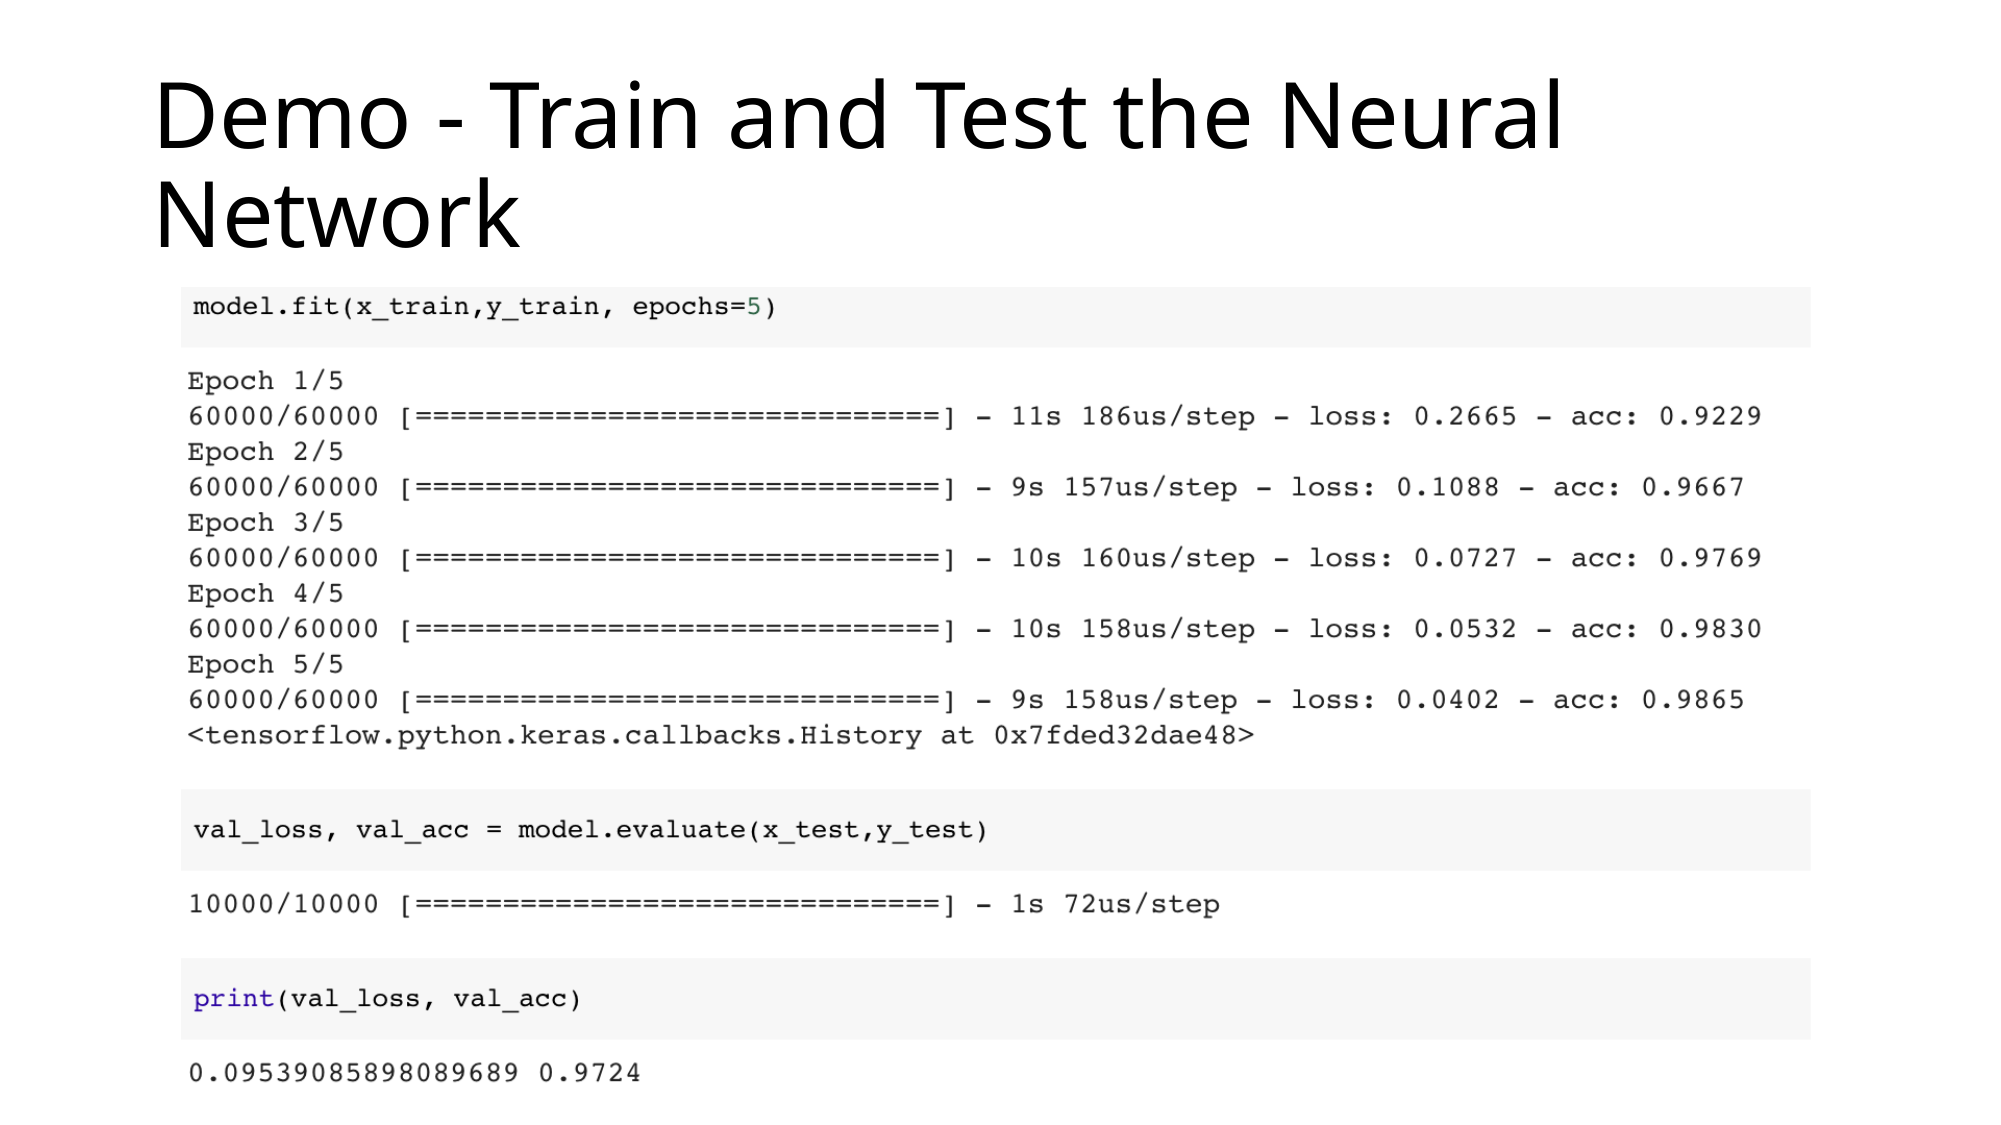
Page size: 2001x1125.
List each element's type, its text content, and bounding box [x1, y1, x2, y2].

picture [181, 287, 1819, 1125]
title Demo - Train and Test the Neural Network [137, 59, 1863, 278]
